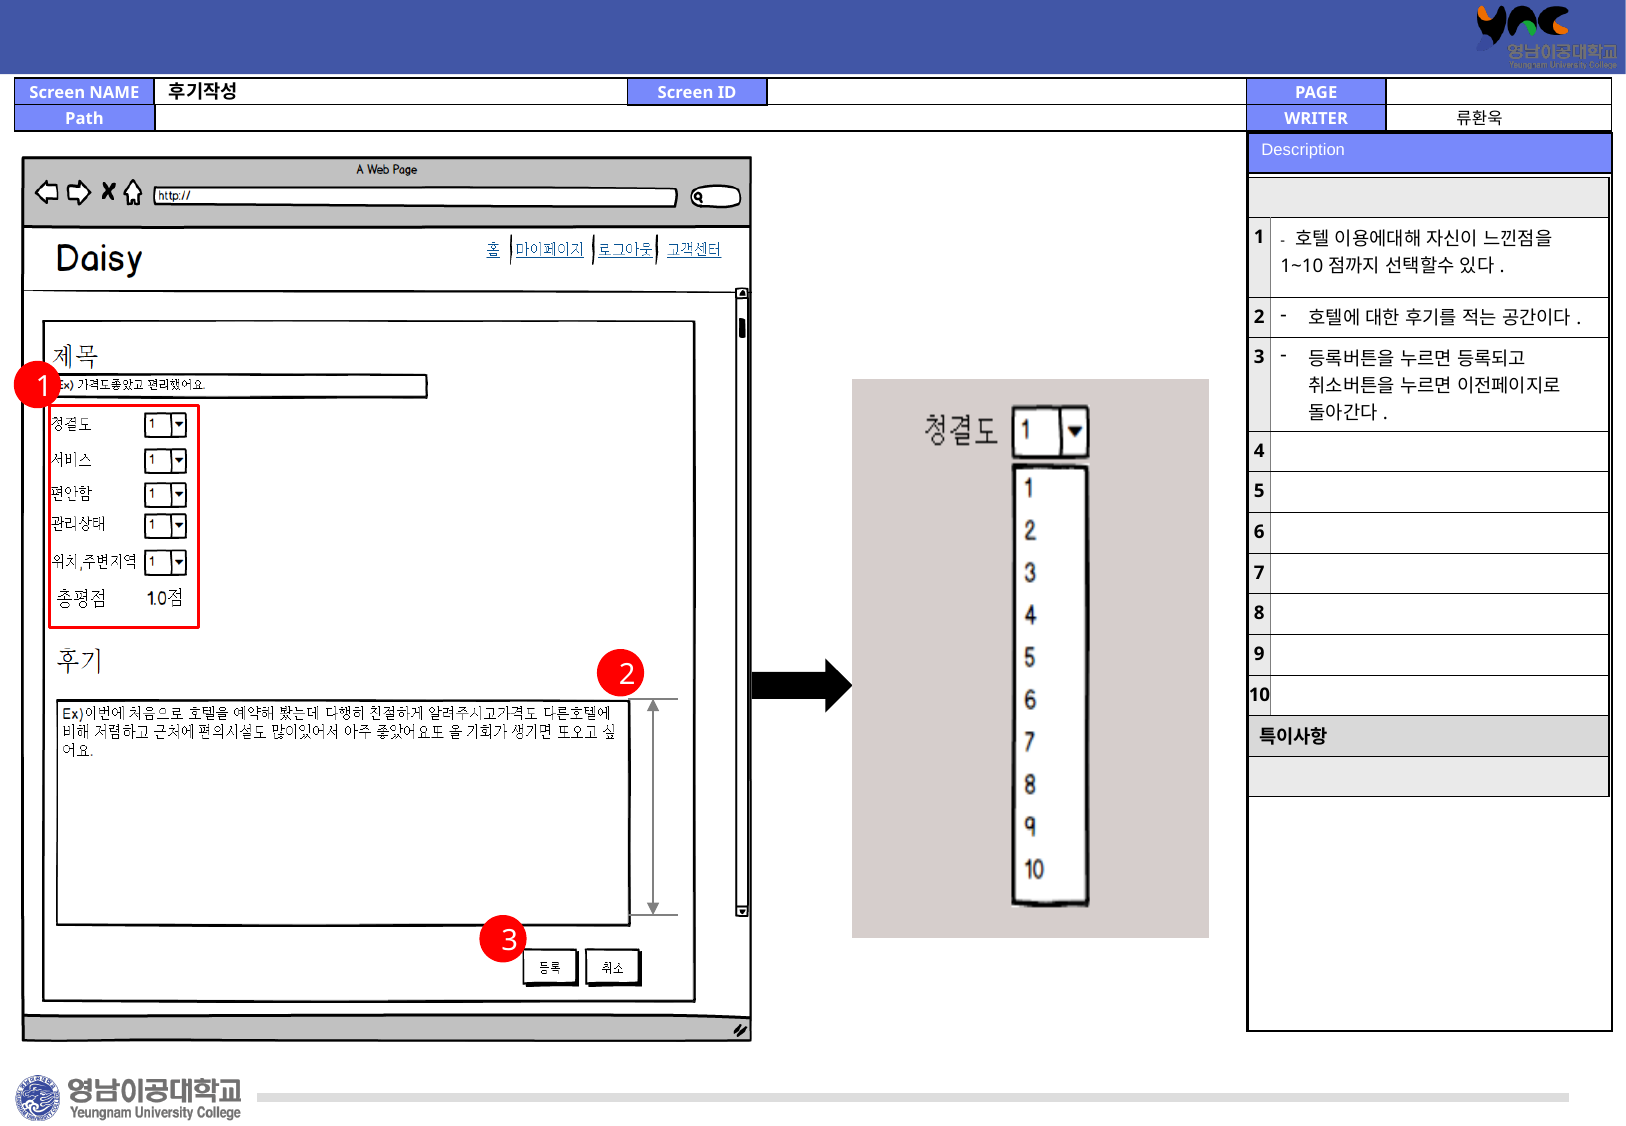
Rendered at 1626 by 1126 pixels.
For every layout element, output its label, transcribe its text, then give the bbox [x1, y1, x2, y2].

table_cell 5 [1249, 472, 1270, 512]
table_cell 2 [1249, 298, 1270, 337]
table_cell 등록버튼을 누르면 등록되고 취소버튼을 누르면 이전페이지로 돌아간다. [1271, 338, 1608, 431]
table_cell 호텔에 대한 후기를 적는 공간이다. [1271, 298, 1608, 337]
table_cell 8 [1249, 594, 1270, 634]
table_cell [1271, 635, 1608, 675]
table_cell 특이사항 [1249, 716, 1608, 756]
table_cell 1 [1249, 218, 1270, 297]
table_cell [1271, 554, 1608, 593]
table_cell [1271, 472, 1608, 512]
table_cell 7 [1249, 554, 1270, 593]
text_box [627, 698, 679, 916]
text_box [758, 658, 845, 713]
table_cell [1271, 676, 1608, 715]
table_cell [1249, 757, 1608, 796]
picture [20, 155, 753, 1042]
picture [15, 1075, 241, 1121]
picture [851, 378, 1210, 939]
table_cell [1271, 432, 1608, 471]
table_cell 6 [1249, 513, 1270, 553]
table_cell 9 [1249, 635, 1270, 675]
table_cell 4 [1249, 432, 1270, 471]
picture [1476, 5, 1617, 69]
table_cell 3 [1249, 338, 1270, 431]
table_header [1249, 178, 1608, 217]
table_cell 10 [1249, 676, 1270, 715]
text_box 후기작성 [154, 78, 628, 105]
table_cell [1271, 594, 1608, 634]
table_cell - 호텔 이용에대해 자신이 느낀점을 1~10점까지 선택할수 있다. [1271, 218, 1608, 297]
table_cell [1271, 513, 1608, 553]
